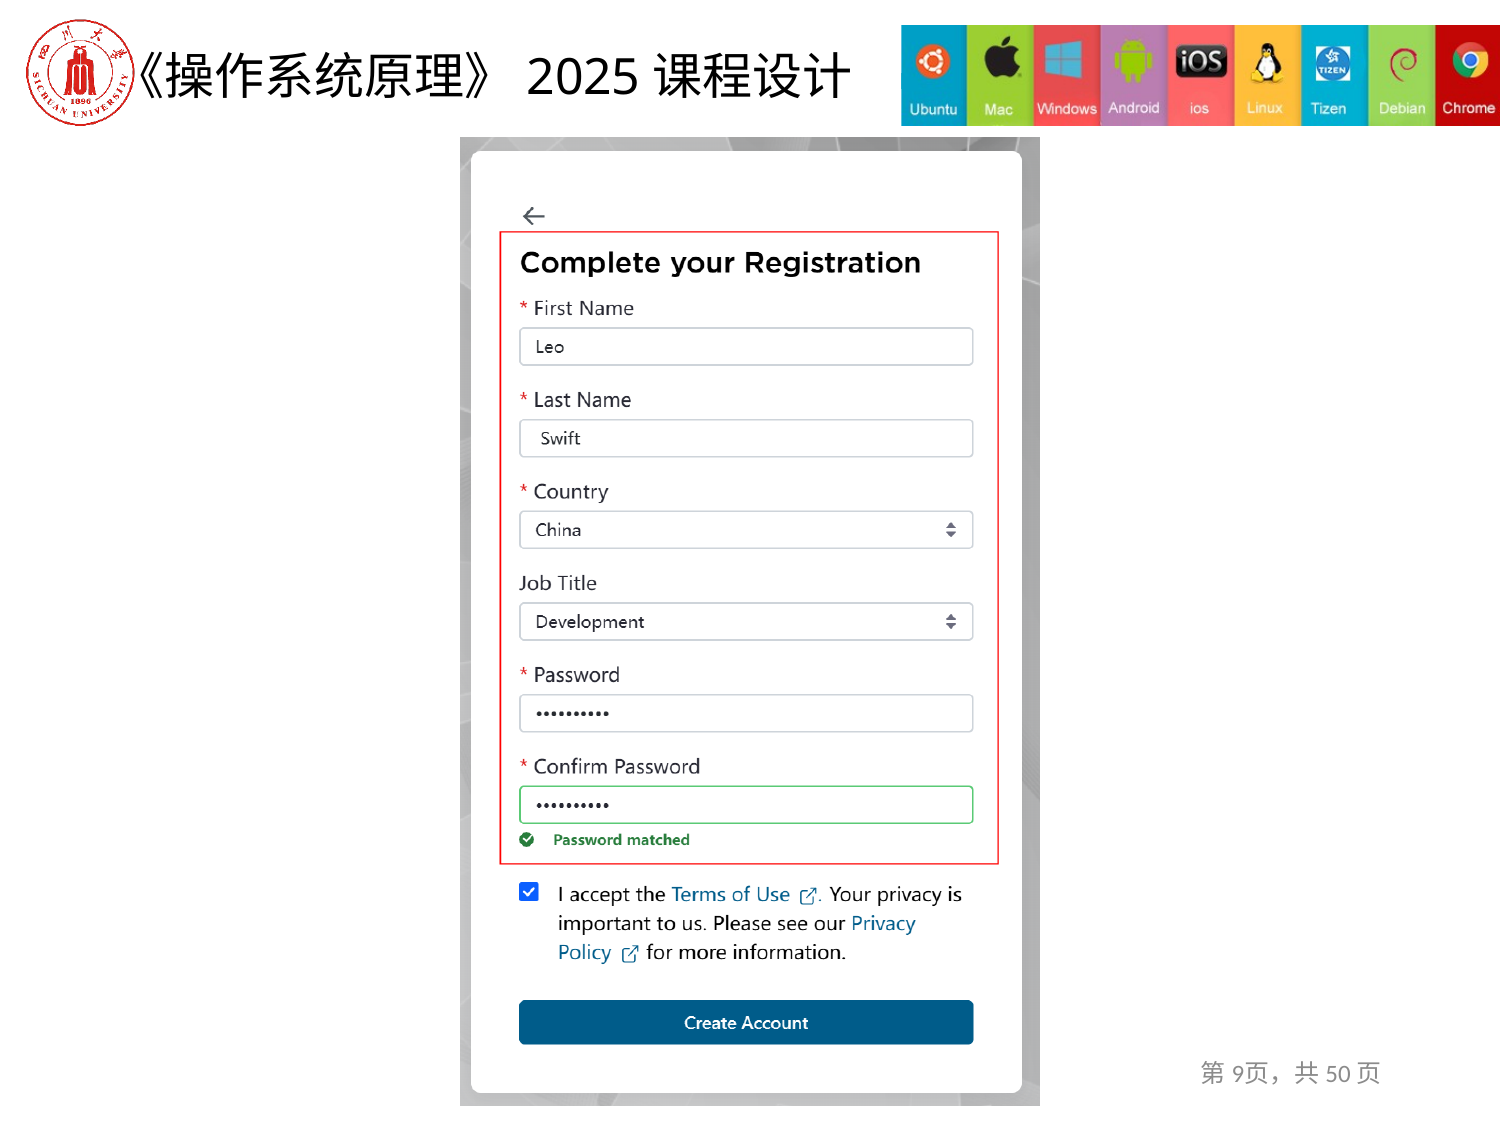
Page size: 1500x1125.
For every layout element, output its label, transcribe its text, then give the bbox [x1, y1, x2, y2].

picture [26, 4, 139, 146]
text_box 《操作系统原理》2025课程设计 [139, 37, 868, 113]
picture [460, 137, 1040, 1106]
slide_number [1059, 1042, 1397, 1103]
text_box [901, 25, 1500, 126]
